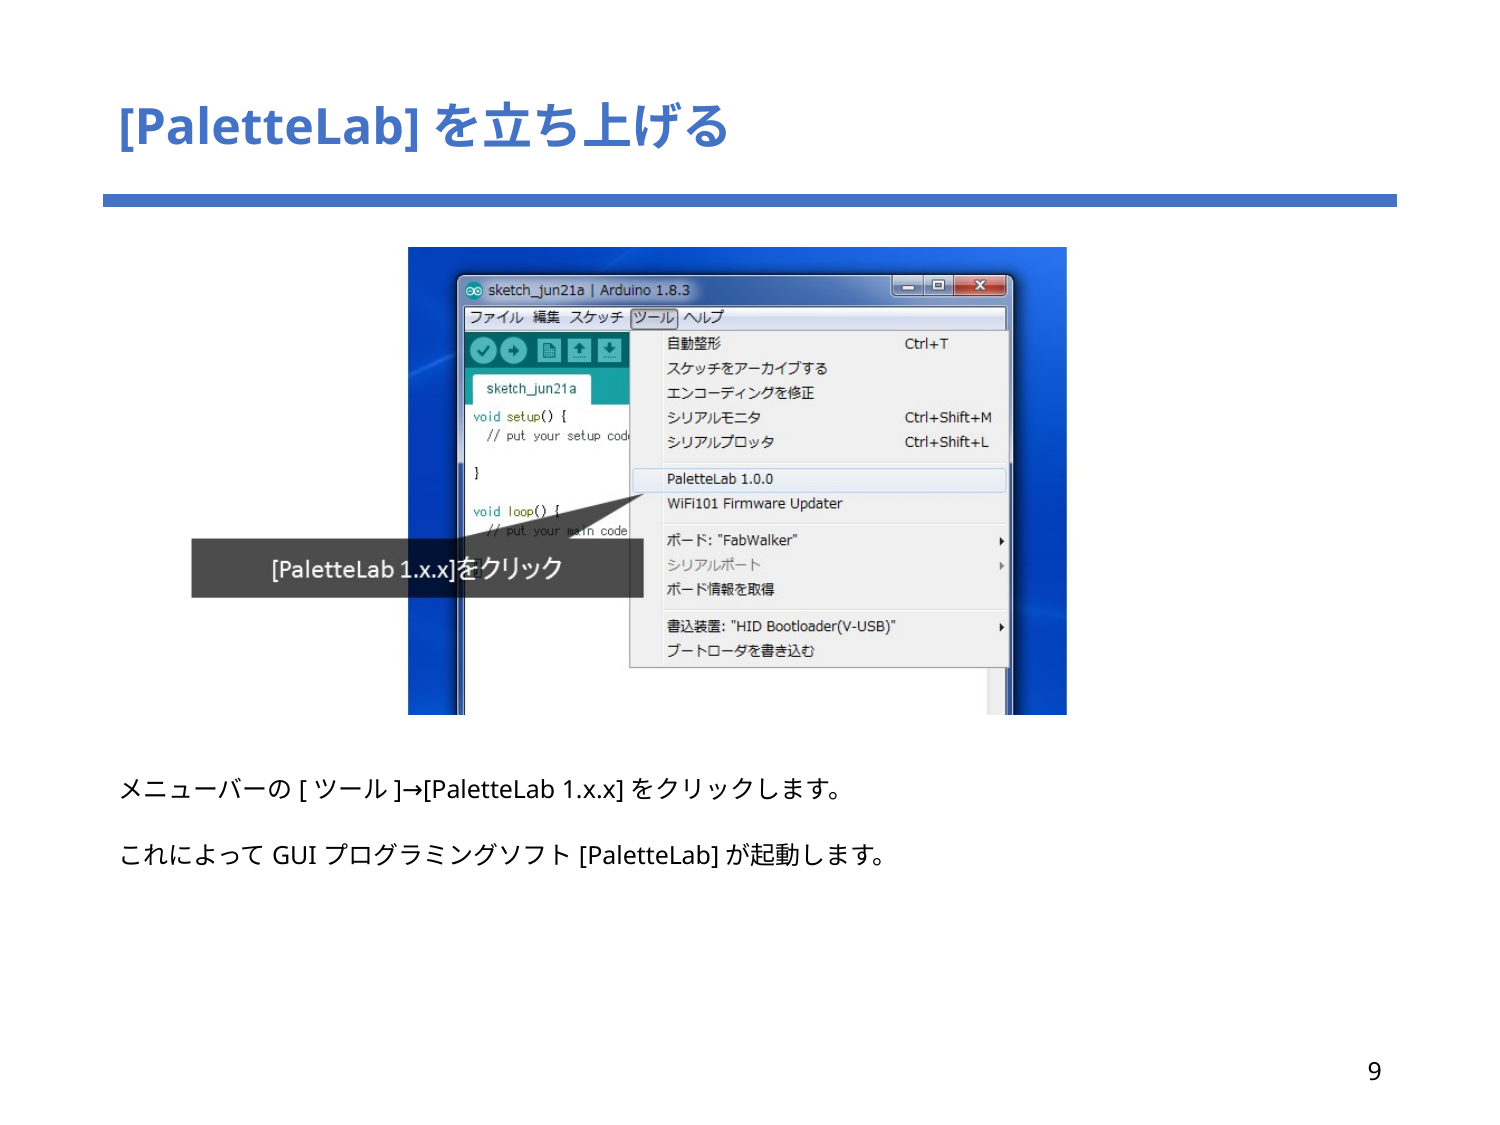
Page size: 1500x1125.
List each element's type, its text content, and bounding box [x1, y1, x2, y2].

title [PaletteLab]を立ち上げる [103, 70, 1397, 187]
picture [189, 247, 1311, 715]
slide_number 9 [1059, 1042, 1397, 1103]
list メニューバーの[ツール]→[PaletteLab 1.x.x]をクリックします。 これによってGUIプログラミングソフト[PaletteLab]が起動します。 [103, 751, 1397, 968]
